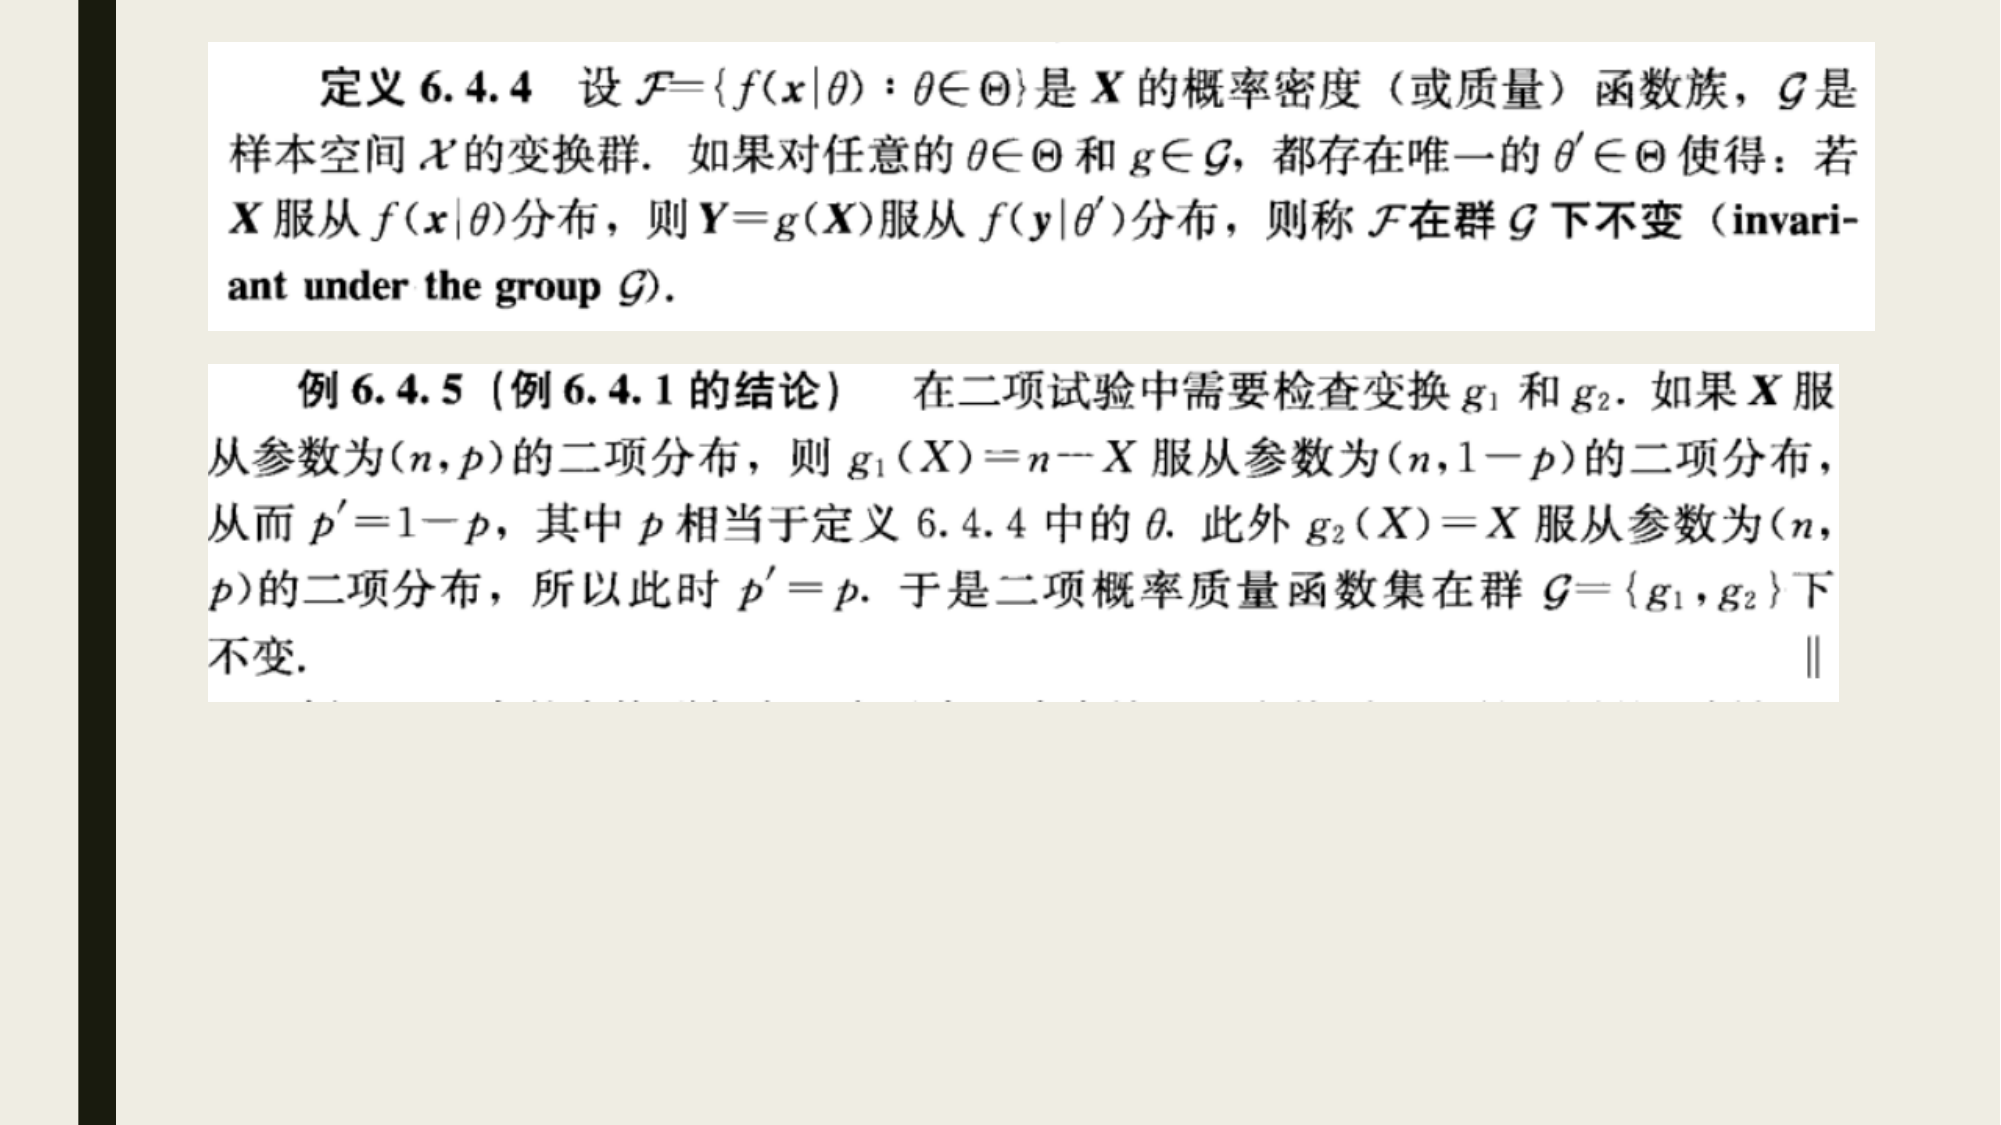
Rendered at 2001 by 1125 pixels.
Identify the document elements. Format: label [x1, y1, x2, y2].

picture [208, 364, 1839, 702]
picture [208, 42, 1875, 331]
